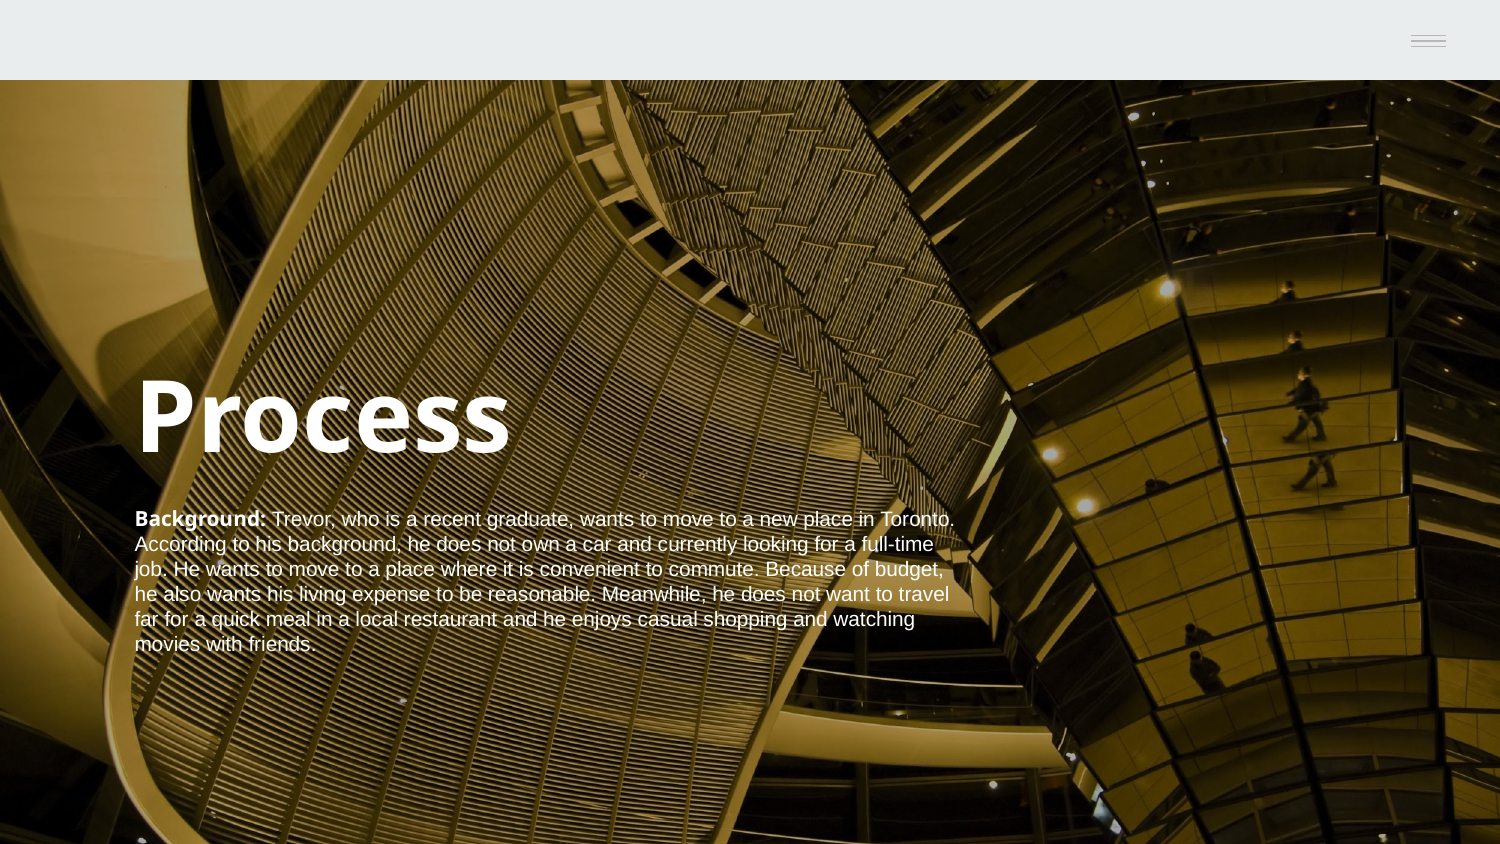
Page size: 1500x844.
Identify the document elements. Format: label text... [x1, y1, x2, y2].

title Process Background: Trevor, who is a recent graduate, wants to move to a new place in Toronto. According to his background, he does not own a car and currently looking for a full-time job. He wants to move to a place where it is convenient to commute. Because of budget, he also wants his living expense to be reasonable. Meanwhile, he does not want to travel far for a quick meal in a local restaurant and he enjoys casual shopping and watching movies with friends. [119, 337, 974, 587]
picture [0, 80, 1500, 844]
